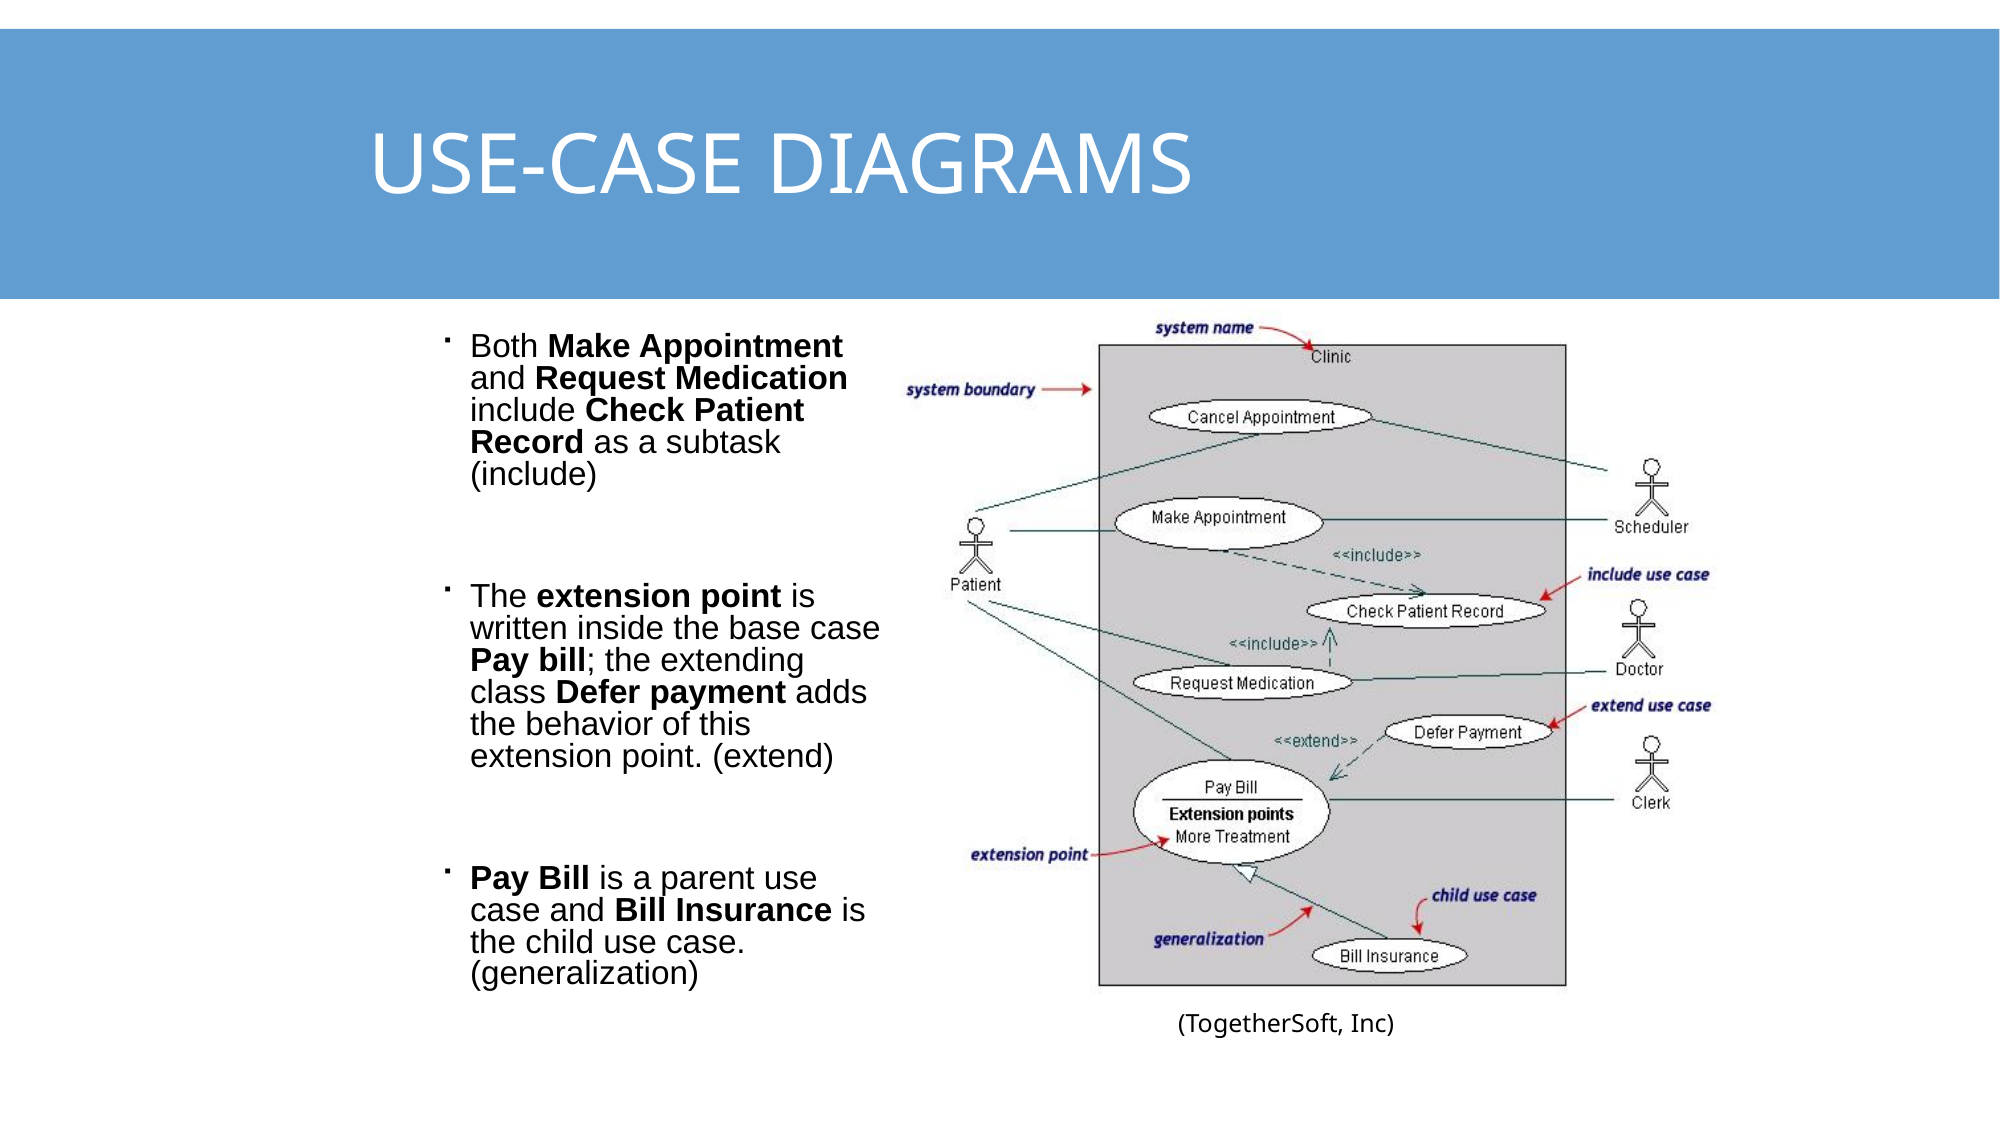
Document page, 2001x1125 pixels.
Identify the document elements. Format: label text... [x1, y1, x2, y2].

title Use-Case Diagrams [353, 59, 1647, 278]
list Both Make Appointment and Request Medication include Check Patient Record as a subtask (include) The extension point is written inside the base case Pay bill; the extending class Defer payment adds the behavior of this extension point. (extend) Pay Bill is a parent use case and Bill Insurance is the child use case. (generalization) [425, 324, 892, 1000]
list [899, 308, 1720, 1013]
text_box (TogetherSoft, Inc) [1137, 1022, 1513, 1075]
